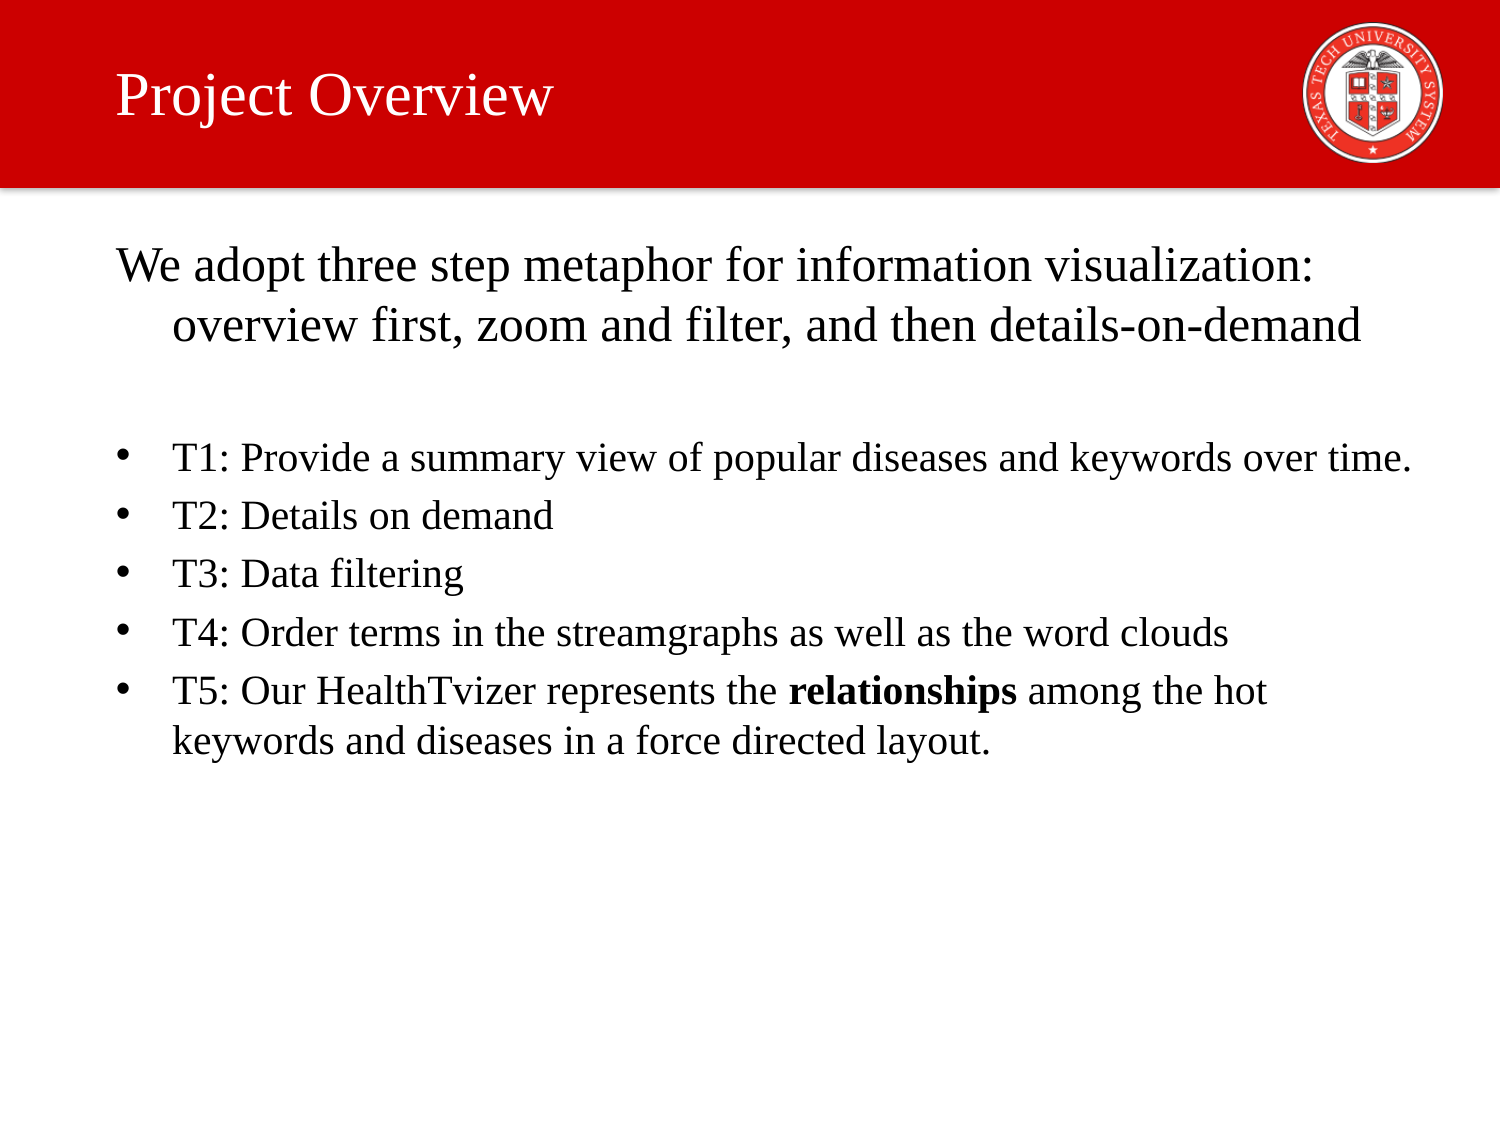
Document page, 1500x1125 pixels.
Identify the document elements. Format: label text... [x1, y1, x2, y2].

text_box Project Overview [100, 0, 1334, 184]
list We adopt three step metaphor for information visualization: overview first, zoom and filter, and then details-on-demand T1: Provide a summary view of popular diseases and keywords over time. T2: Details on demand T3: Data filtering T4: Order terms in the streamgraphs as well as the word clouds T5: Our HealthTvizer represents the relationships among the hot keywords and diseases in a force directed layout. [100, 223, 1451, 1065]
